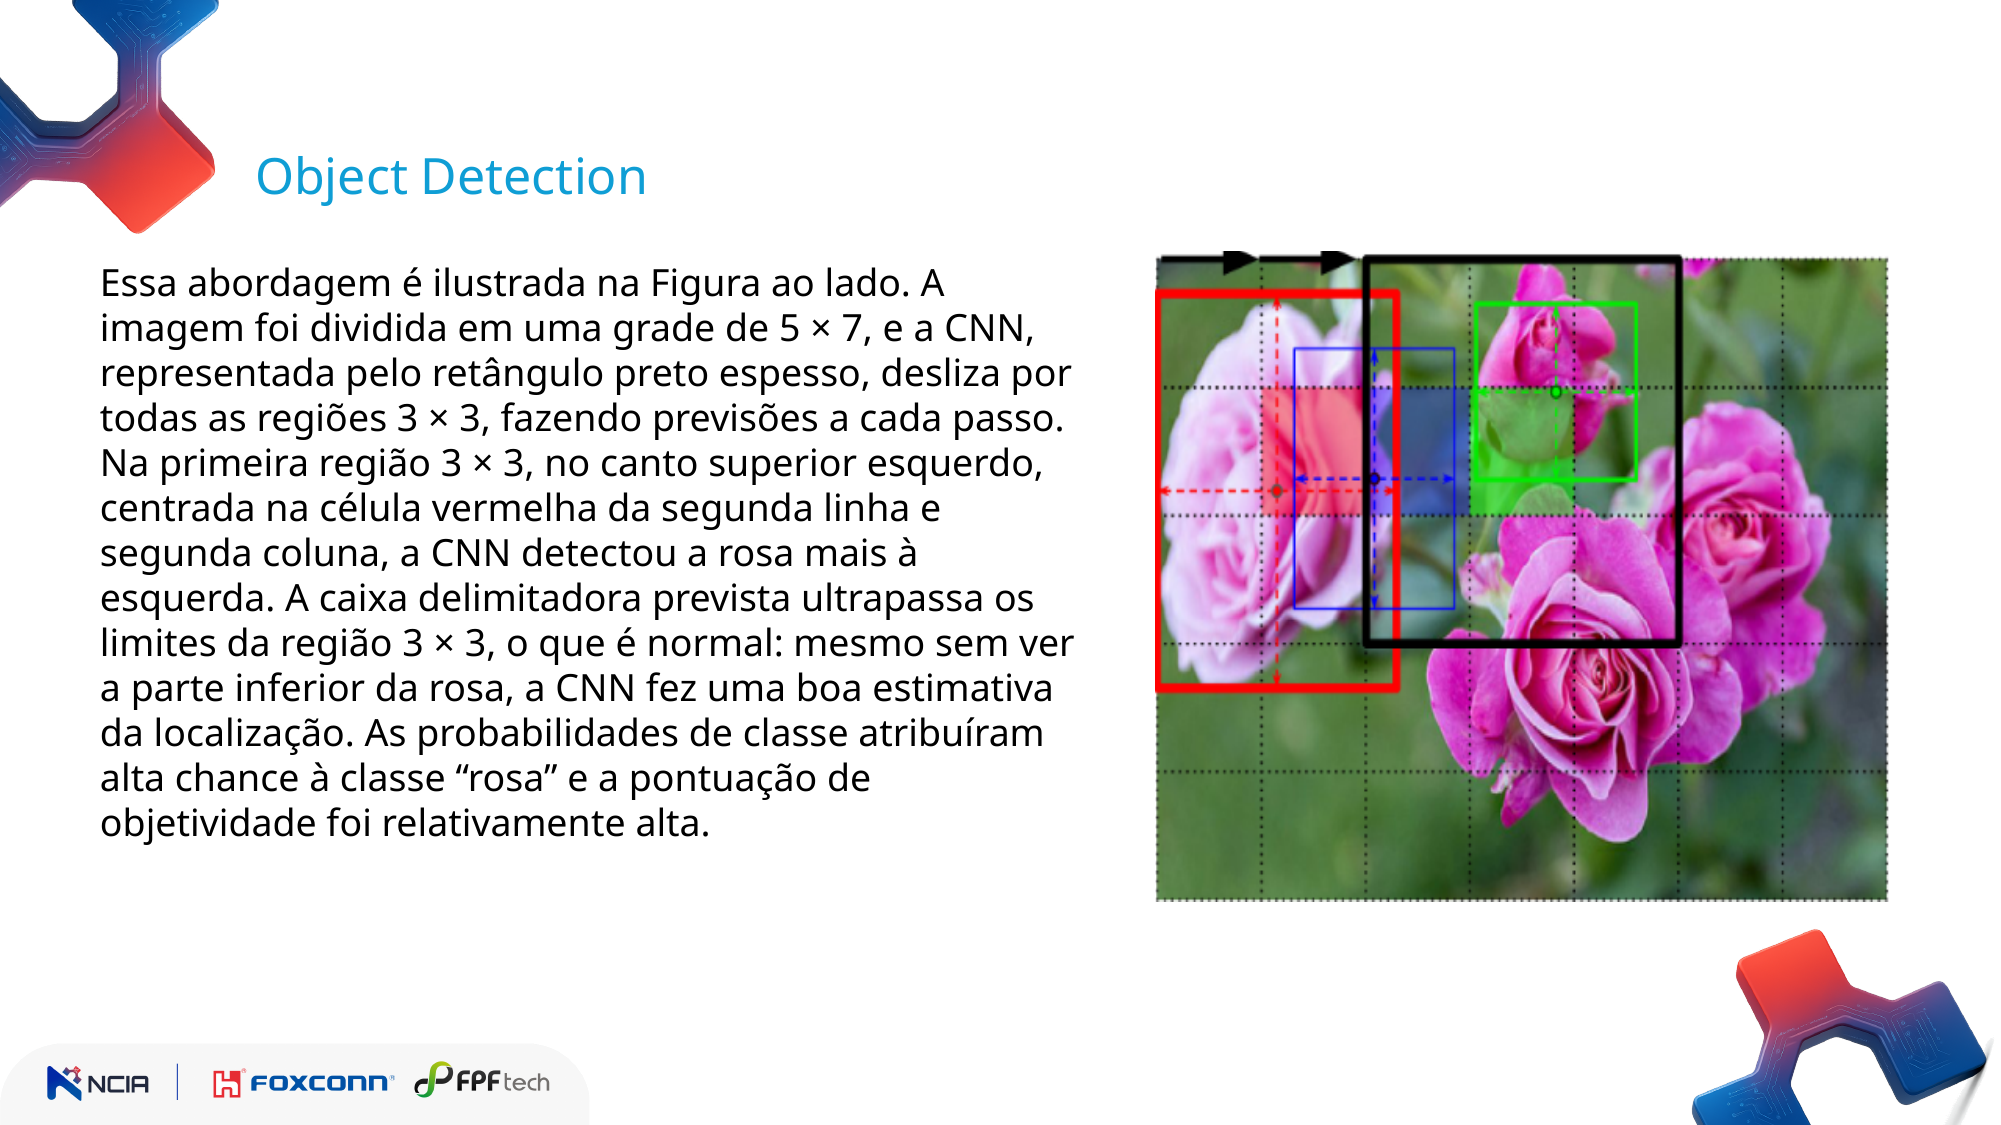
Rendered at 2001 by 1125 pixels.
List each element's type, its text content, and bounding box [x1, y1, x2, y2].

picture [1154, 251, 1890, 903]
picture [0, 0, 250, 246]
text_box Essa abordagem é ilustrada na Figura ao lado. A imagem foi dividida em uma grade de 5 × 7, e a CNN, representada pelo retângulo preto espesso, desliza por todas as regiões 3 × 3, fazendo previsões a cada passo. Na primeira região 3 × 3, no canto superior esquerdo, centrada na célula vermelha da segunda linha e segunda coluna, a CNN detectou a rosa mais à esquerda. A caixa delimitadora prevista ultrapassa os limites da região 3 × 3, o que é normal: mesmo sem ver a parte inferior da rosa, a CNN fez uma boa estimativa da localização. As probabilidades de classe atribuíram alta chance à classe “rosa” e a pontuação de objetividade foi relativamente alta. [85, 251, 1110, 897]
text_box Object Detection [240, 136, 1291, 212]
picture [0, 991, 590, 1125]
picture [1667, 911, 2001, 1125]
